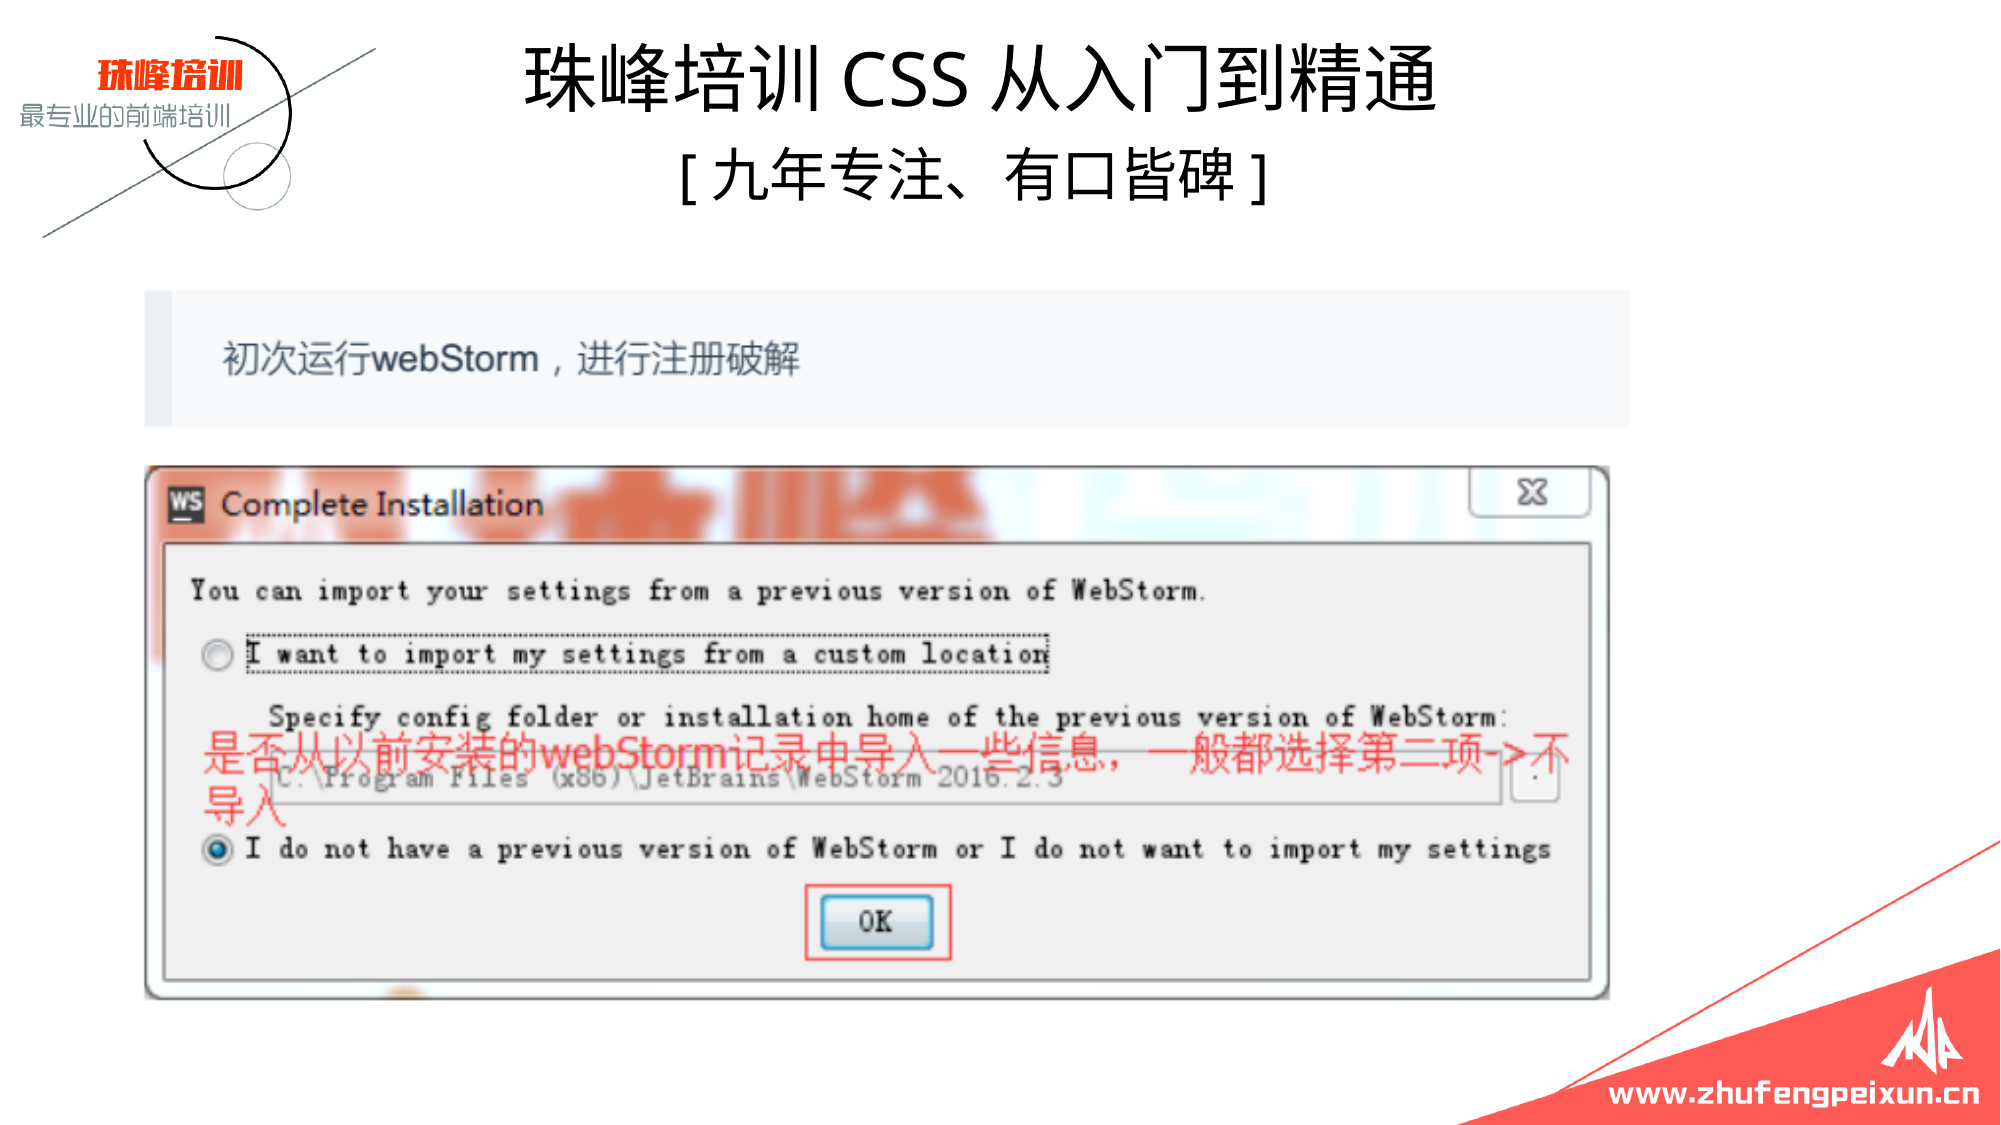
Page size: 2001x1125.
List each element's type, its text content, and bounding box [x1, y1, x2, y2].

picture [18, 36, 376, 238]
picture [1437, 796, 2001, 1125]
text_box 珠峰培训CSS从入门到精通 [九年专注、有口皆碑] [507, 23, 1737, 264]
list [133, 289, 1630, 1032]
